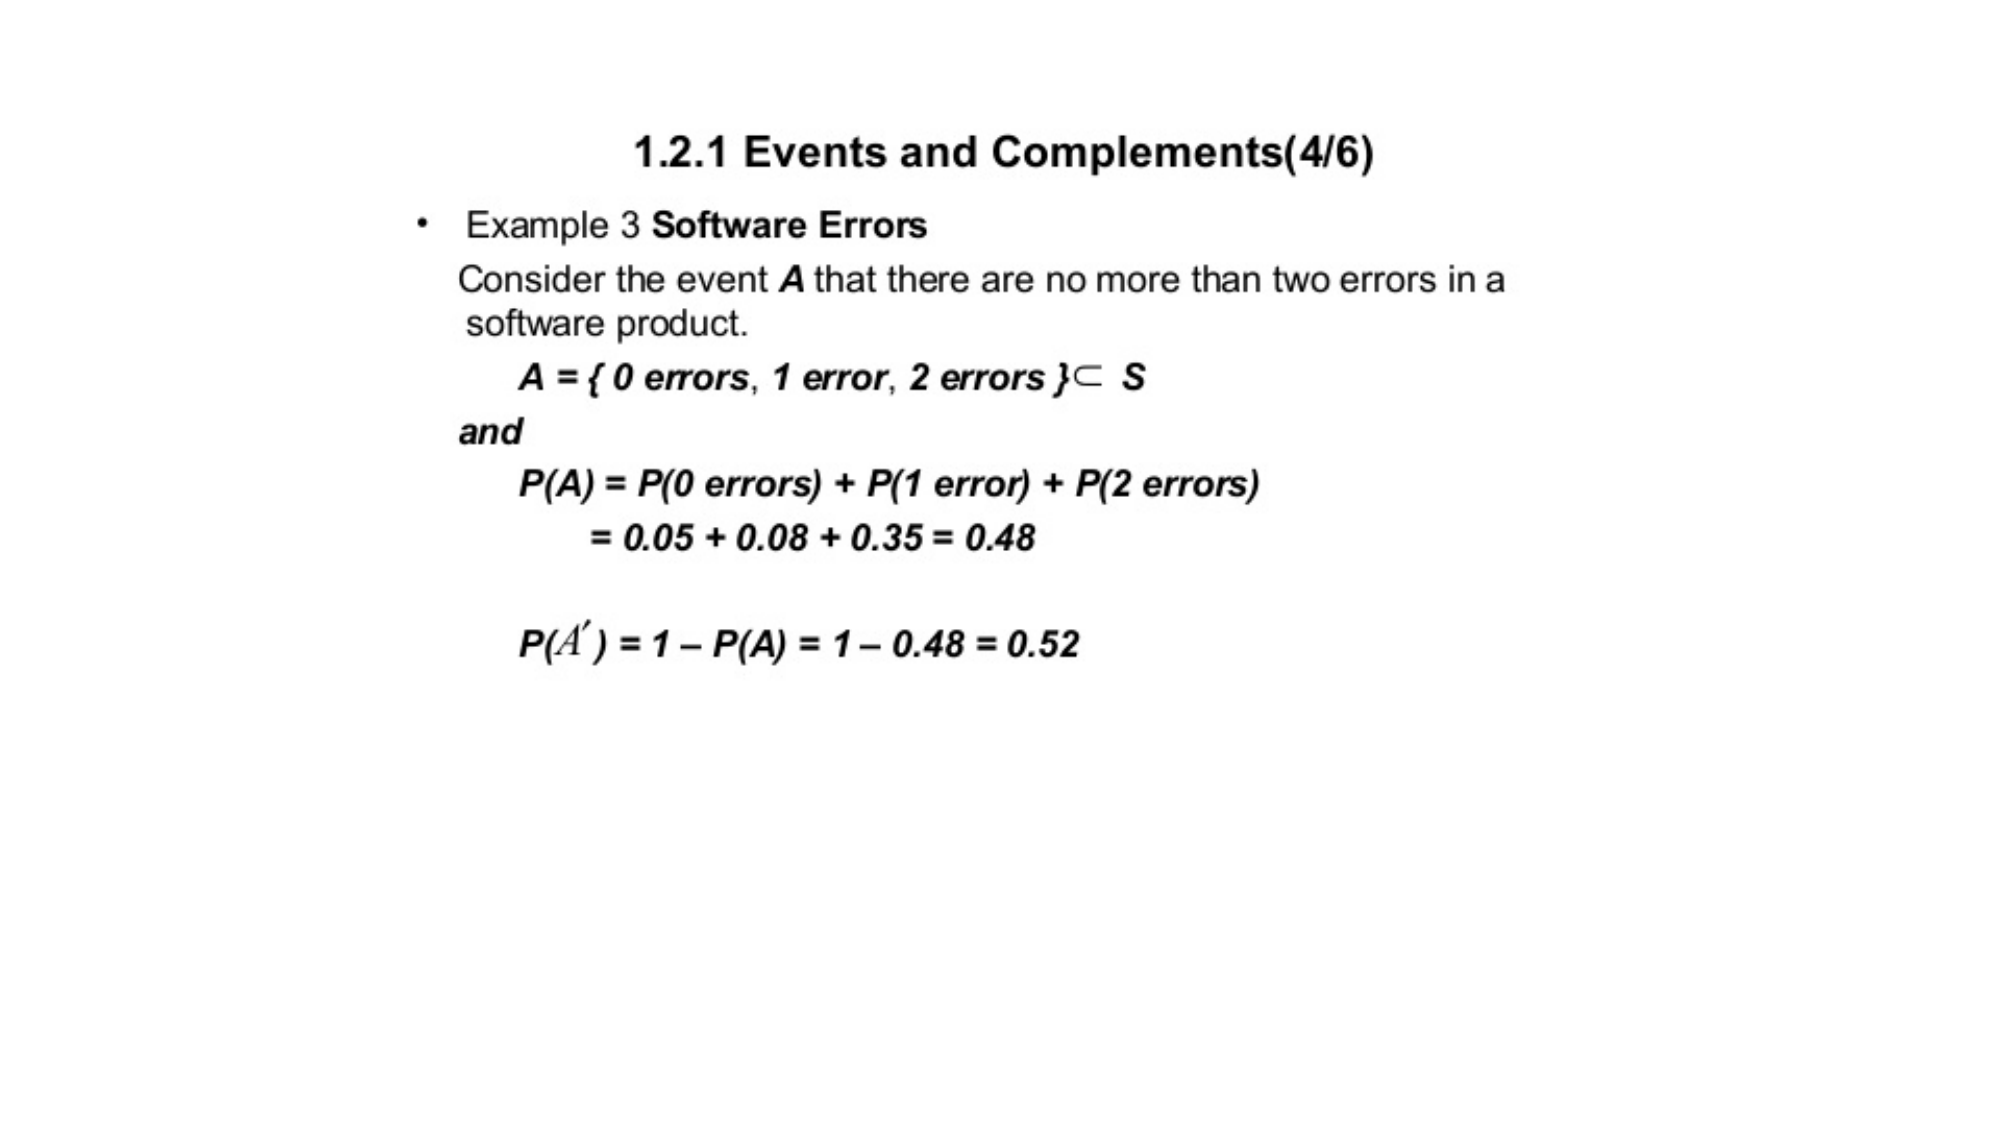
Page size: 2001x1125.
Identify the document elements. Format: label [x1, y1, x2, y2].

picture [335, 63, 1665, 1062]
